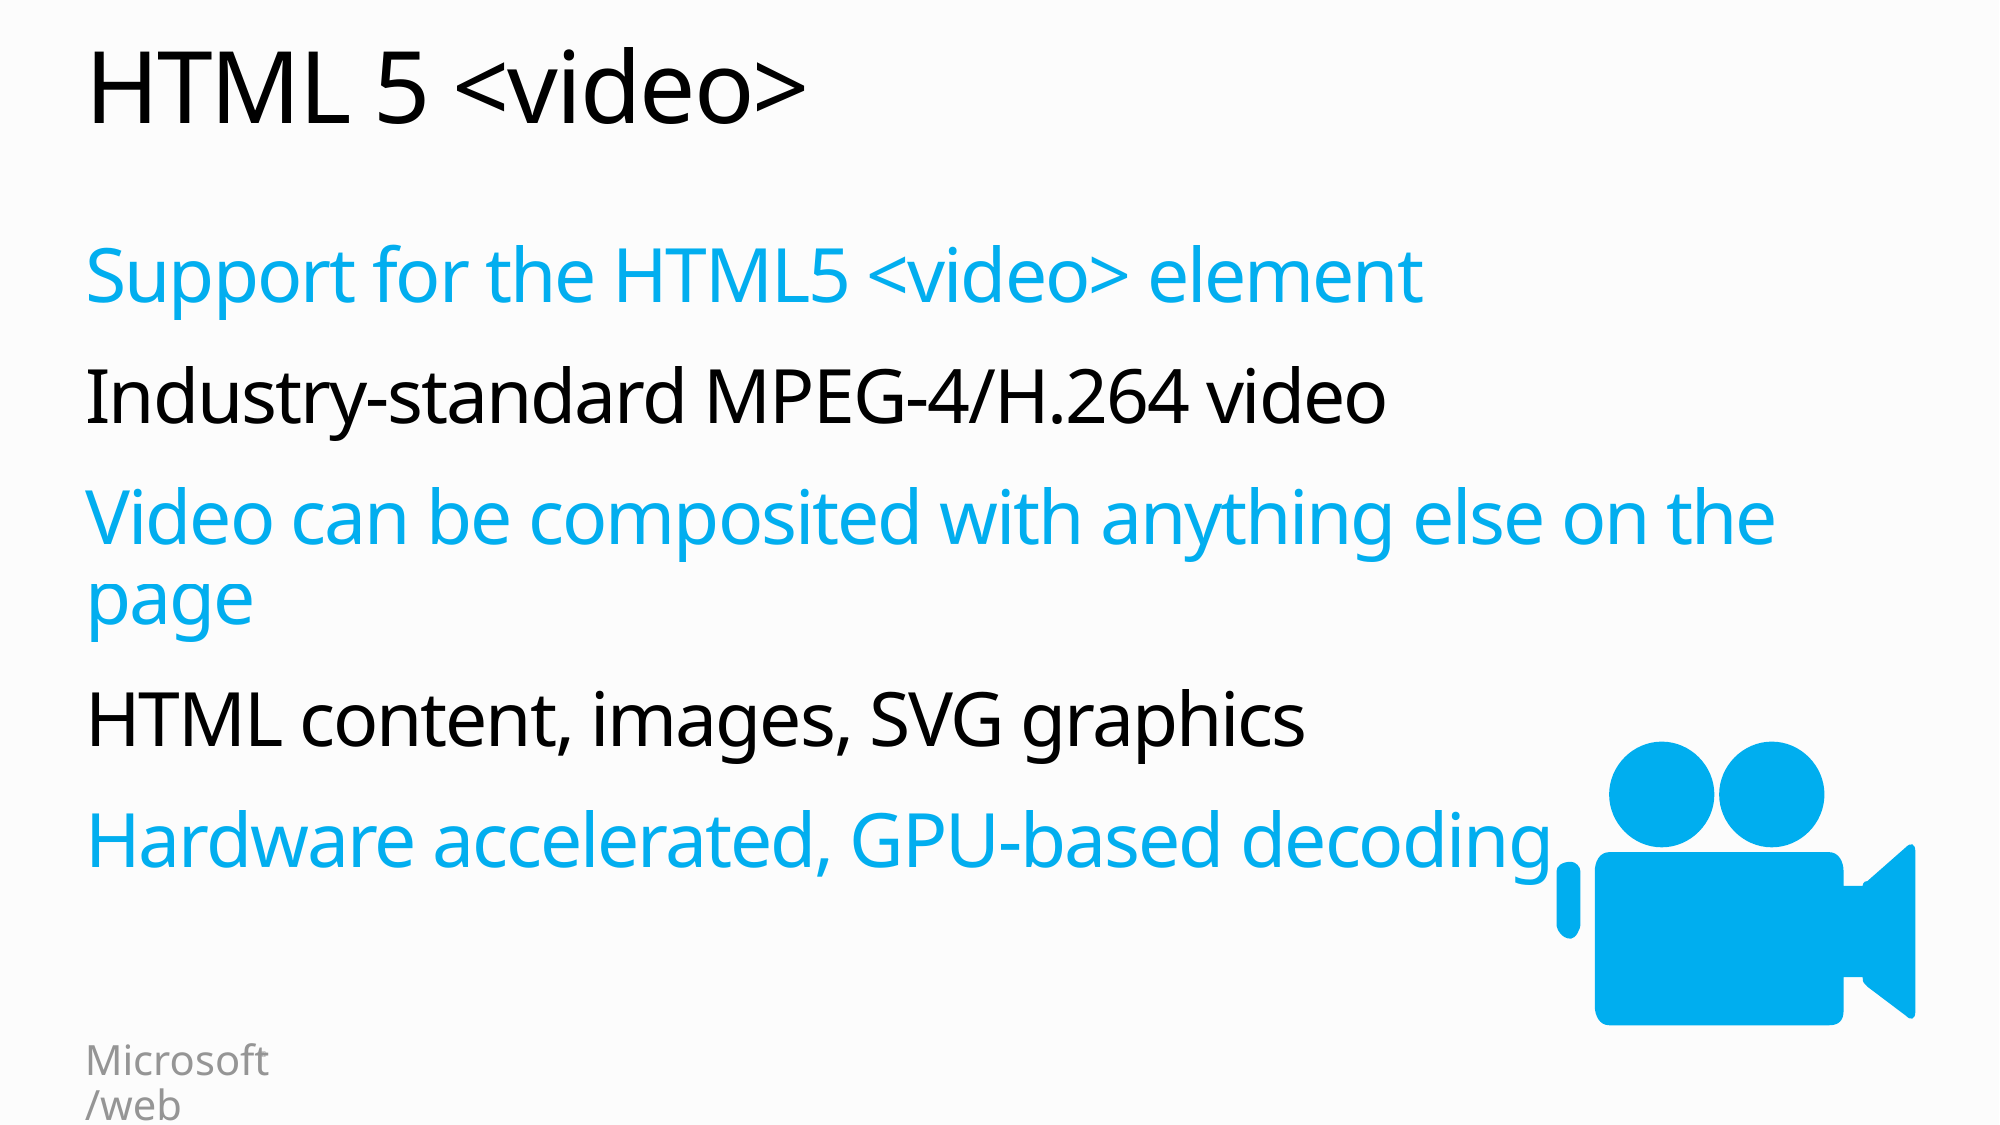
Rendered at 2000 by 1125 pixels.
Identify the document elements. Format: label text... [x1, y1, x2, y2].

text_box [1594, 844, 1916, 1026]
text_box [1556, 861, 1581, 939]
list Support for the HTML5 <video> element Industry-standard MPEG-4/H.264 video Video can be composited with anything else on the page HTML content, images, SVG graphics Hardware accelerated, GPU-based decoding [85, 237, 1914, 821]
text_box [1609, 741, 1715, 848]
title HTML 5 <video> [85, 37, 1914, 147]
text_box [1719, 741, 1825, 848]
